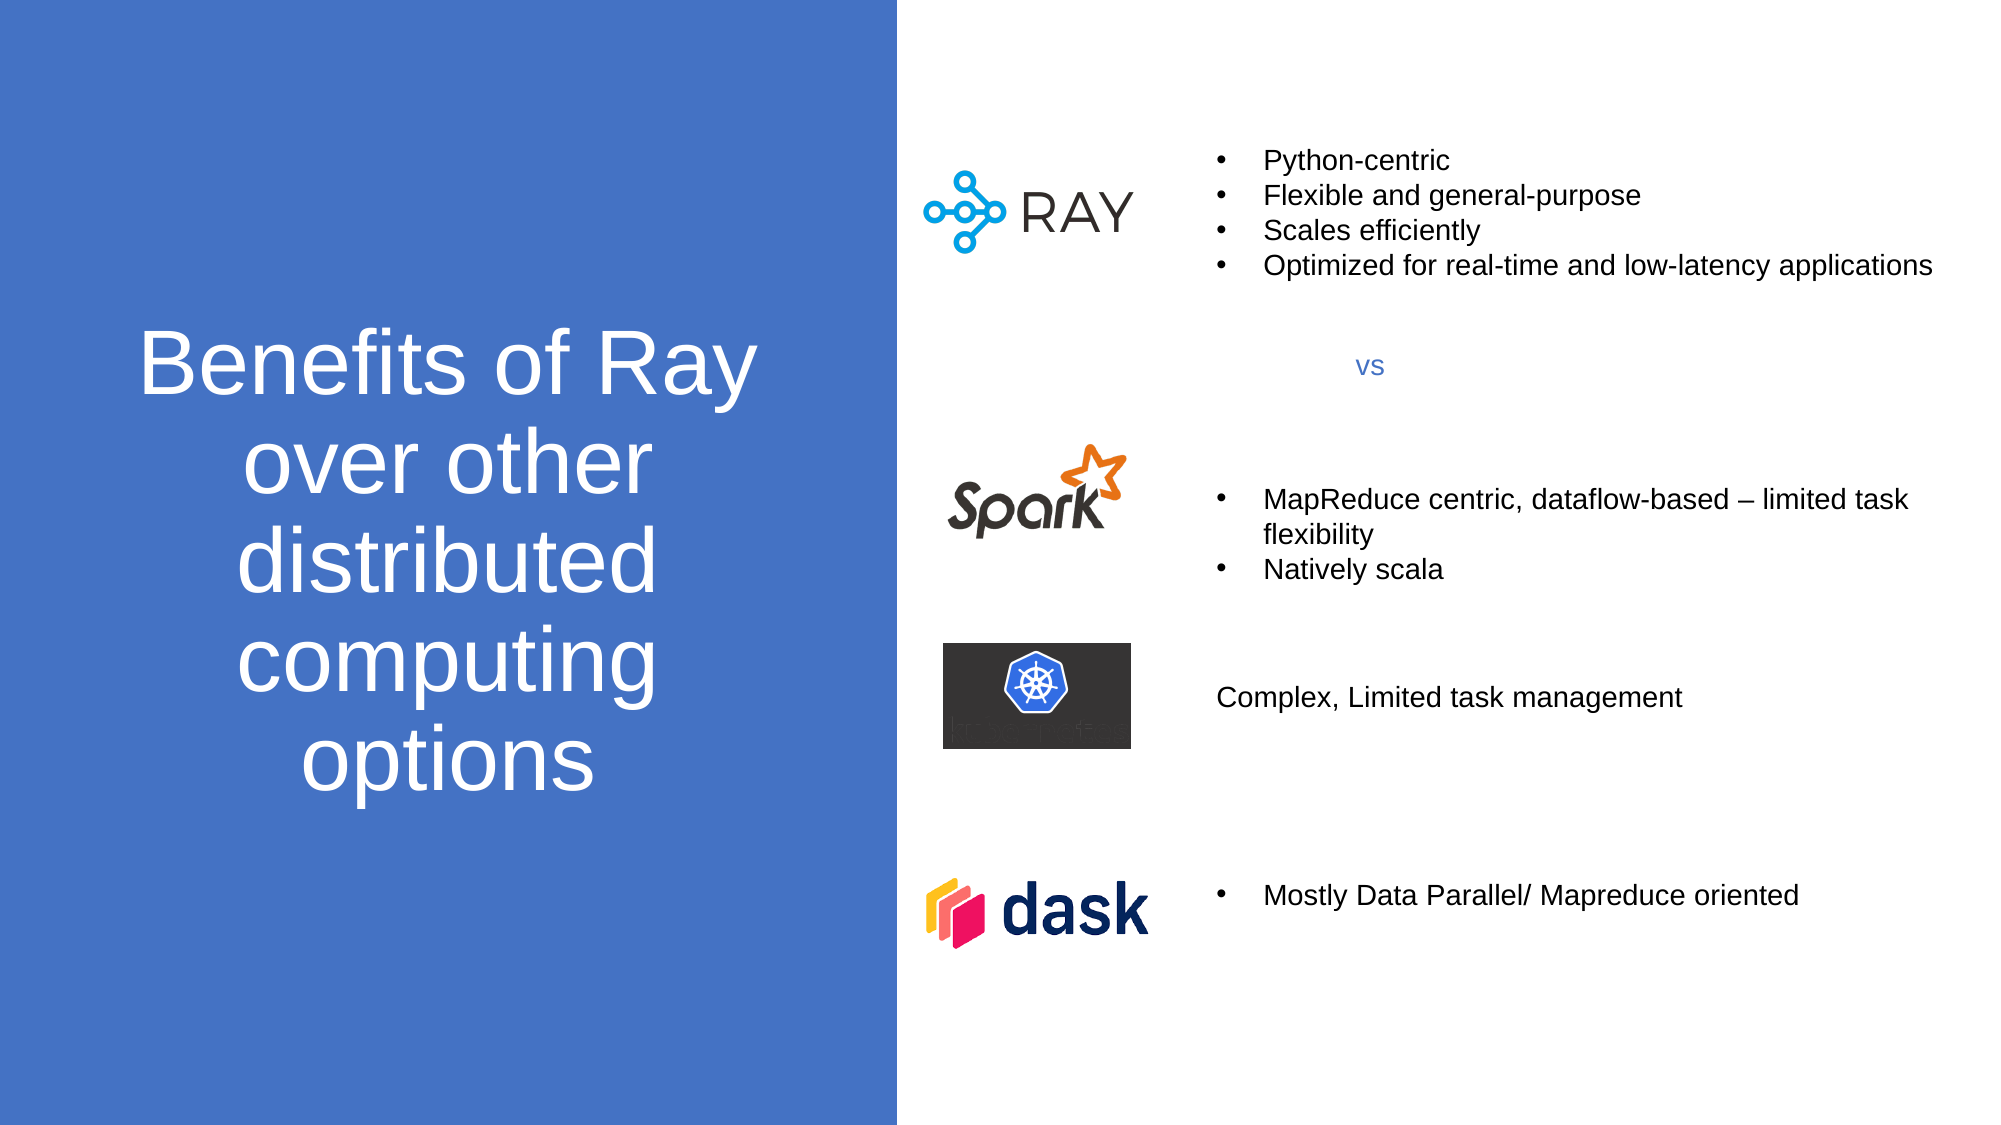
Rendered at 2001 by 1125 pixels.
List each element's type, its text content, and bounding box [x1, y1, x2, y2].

text_box [0, 0, 897, 1125]
title Benefits of Ray over other distributed computing options [101, 104, 796, 1021]
text_box Mostly Data Parallel/ Mapreduce oriented [1201, 868, 2000, 919]
picture [921, 870, 1153, 956]
picture [945, 442, 1129, 540]
text_box Python-centric Flexible and general-purpose Scales efficiently Optimized for real-time and low-latency applications [1201, 134, 2000, 289]
picture [896, 146, 1160, 279]
text_box vs [1340, 338, 1436, 389]
text_box MapReduce centric, dataflow-based – limited task flexibility Natively scala [1201, 472, 2000, 593]
text_box Complex, Limited task management [1201, 670, 2000, 721]
picture [943, 643, 1131, 749]
